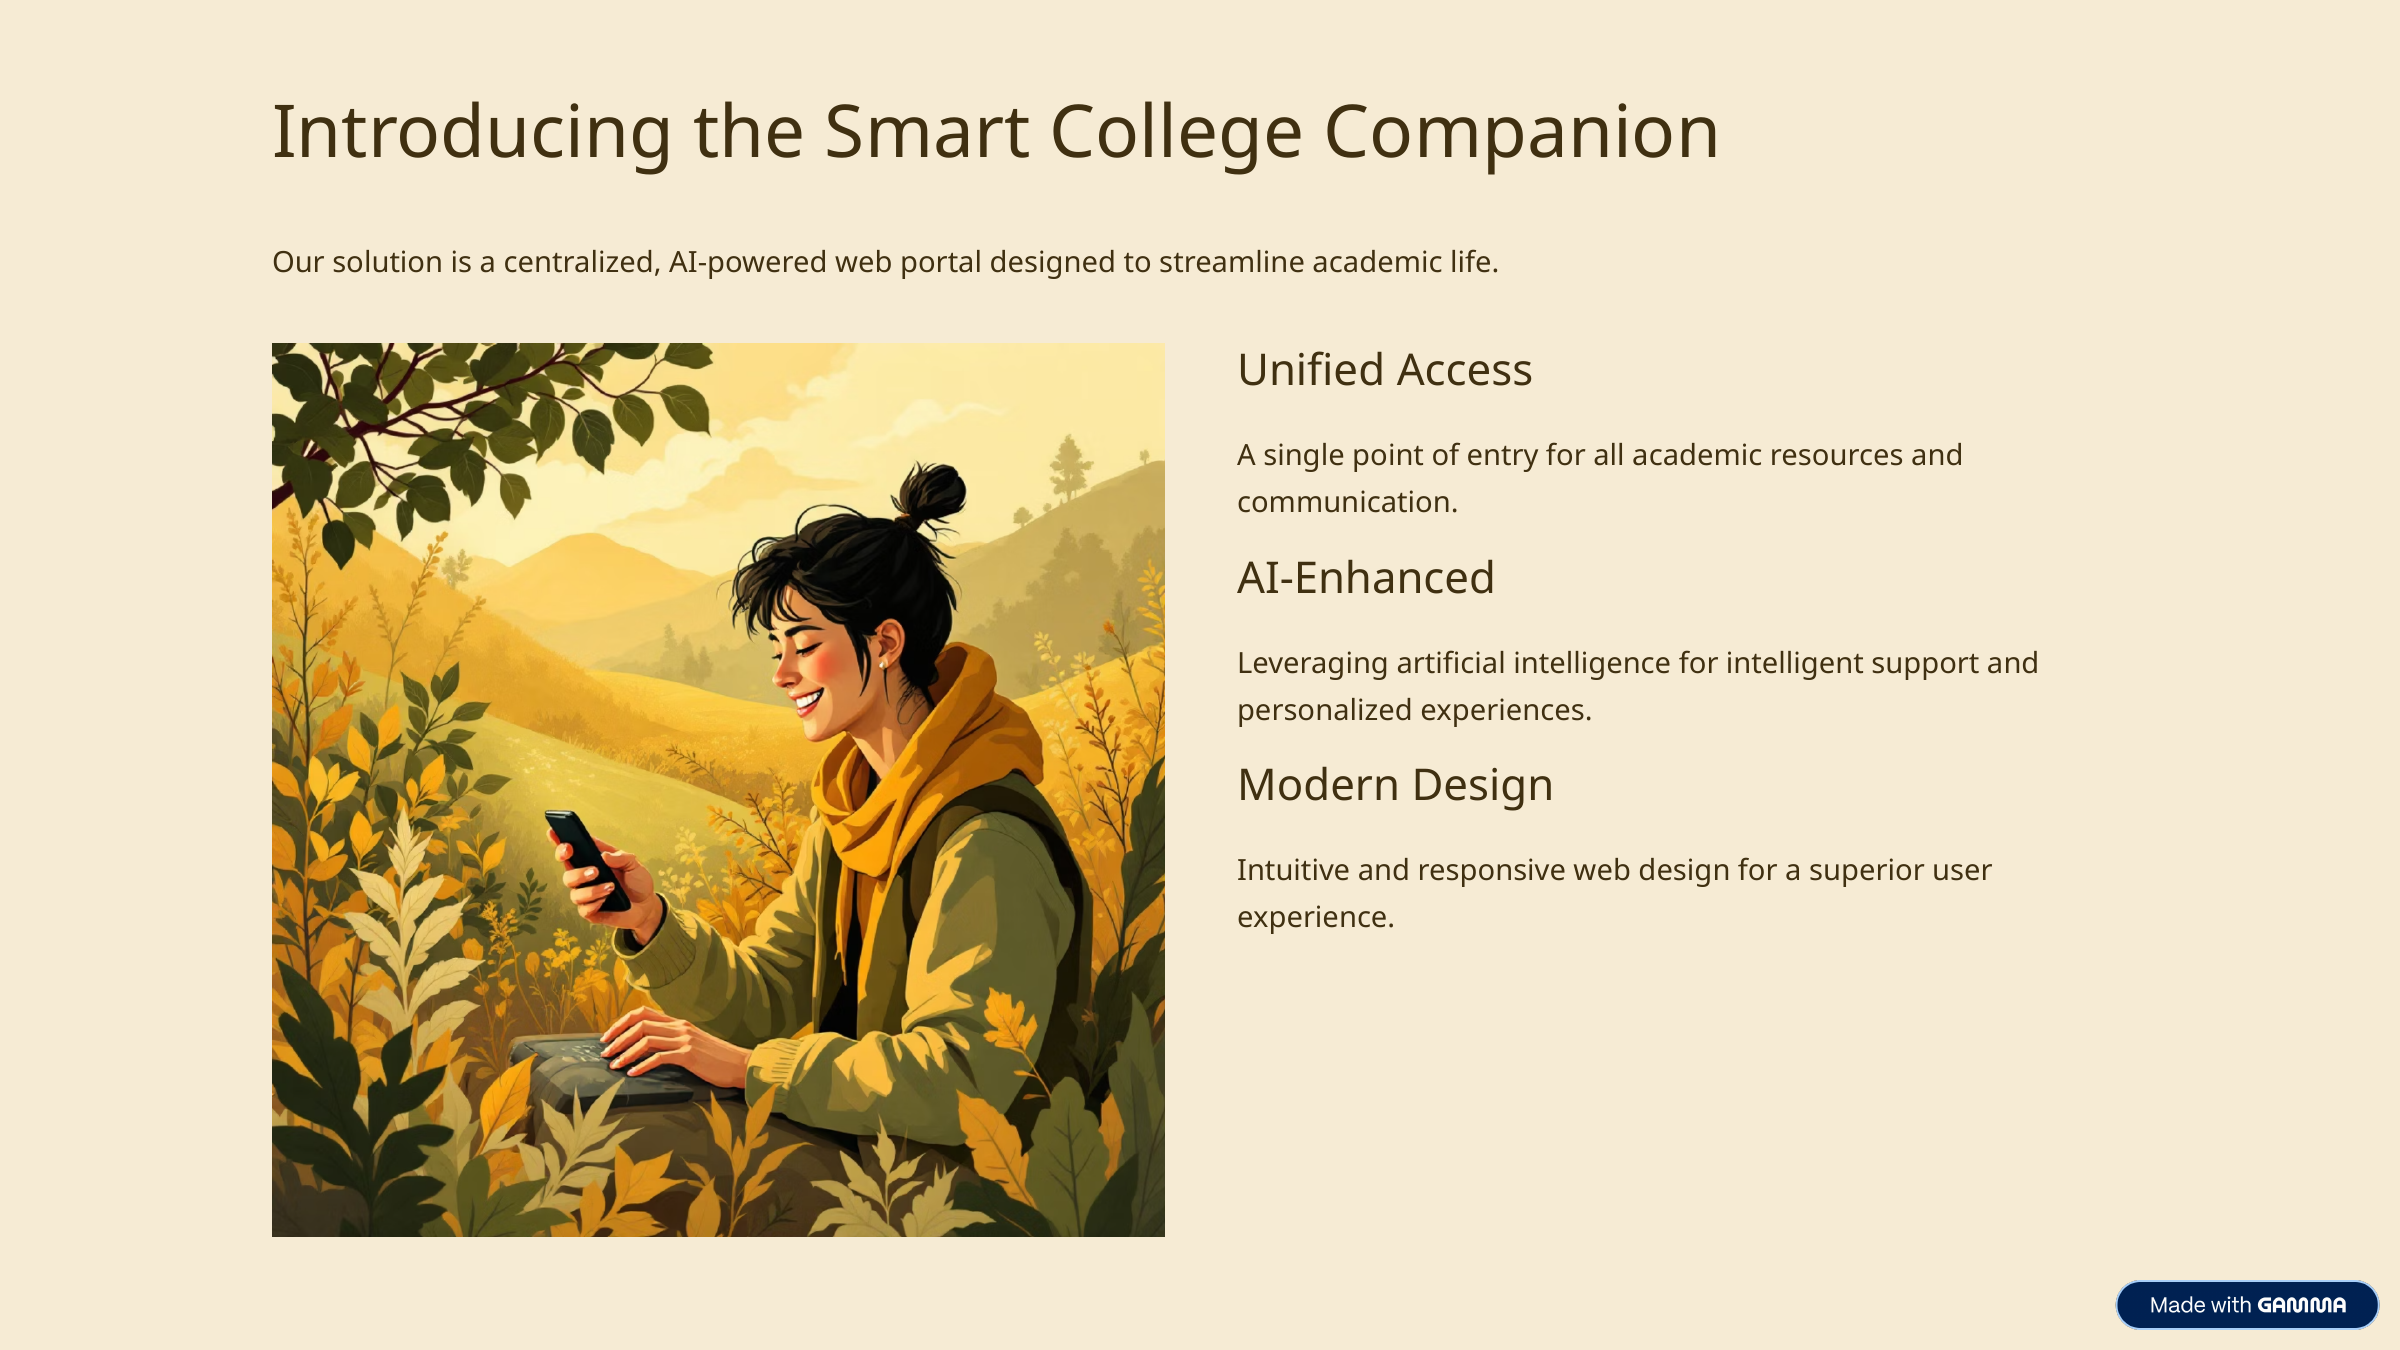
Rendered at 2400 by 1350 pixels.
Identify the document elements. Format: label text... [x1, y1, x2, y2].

picture [272, 343, 1165, 1237]
text_box Modern Design [1237, 755, 1678, 811]
text_box Introducing the Smart College Companion [272, 80, 1747, 173]
text_box Intuitive and responsive web design for a superior user experience. [1237, 839, 2130, 934]
text_box Our solution is a centralized, AI-powered web portal designed to streamline academic life. [272, 231, 2128, 279]
text_box AI-Enhanced [1237, 547, 1678, 603]
text_box A single point of entry for all academic resources and communication. [1237, 424, 2130, 519]
text_box Leveraging artificial intelligence for intelligent support and personalized experiences. [1237, 632, 2130, 727]
text_box Unified Access [1237, 340, 1678, 396]
picture [2106, 1271, 2389, 1339]
